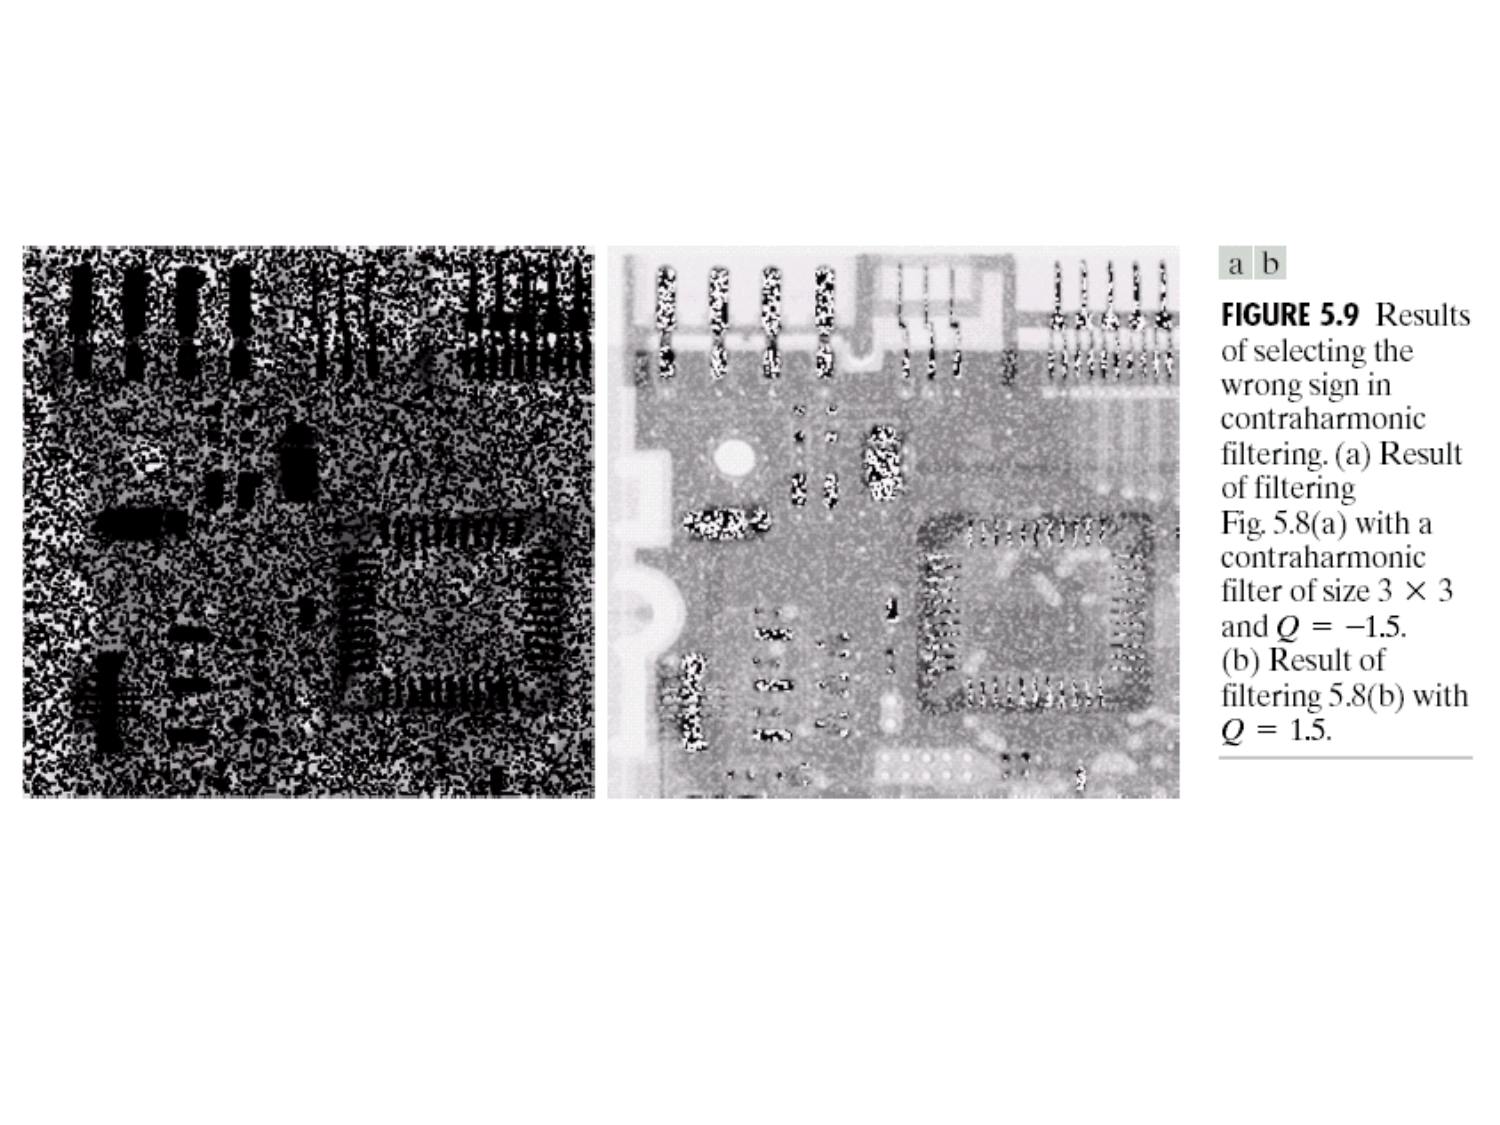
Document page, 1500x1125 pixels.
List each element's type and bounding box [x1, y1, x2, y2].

picture [16, 239, 1484, 809]
